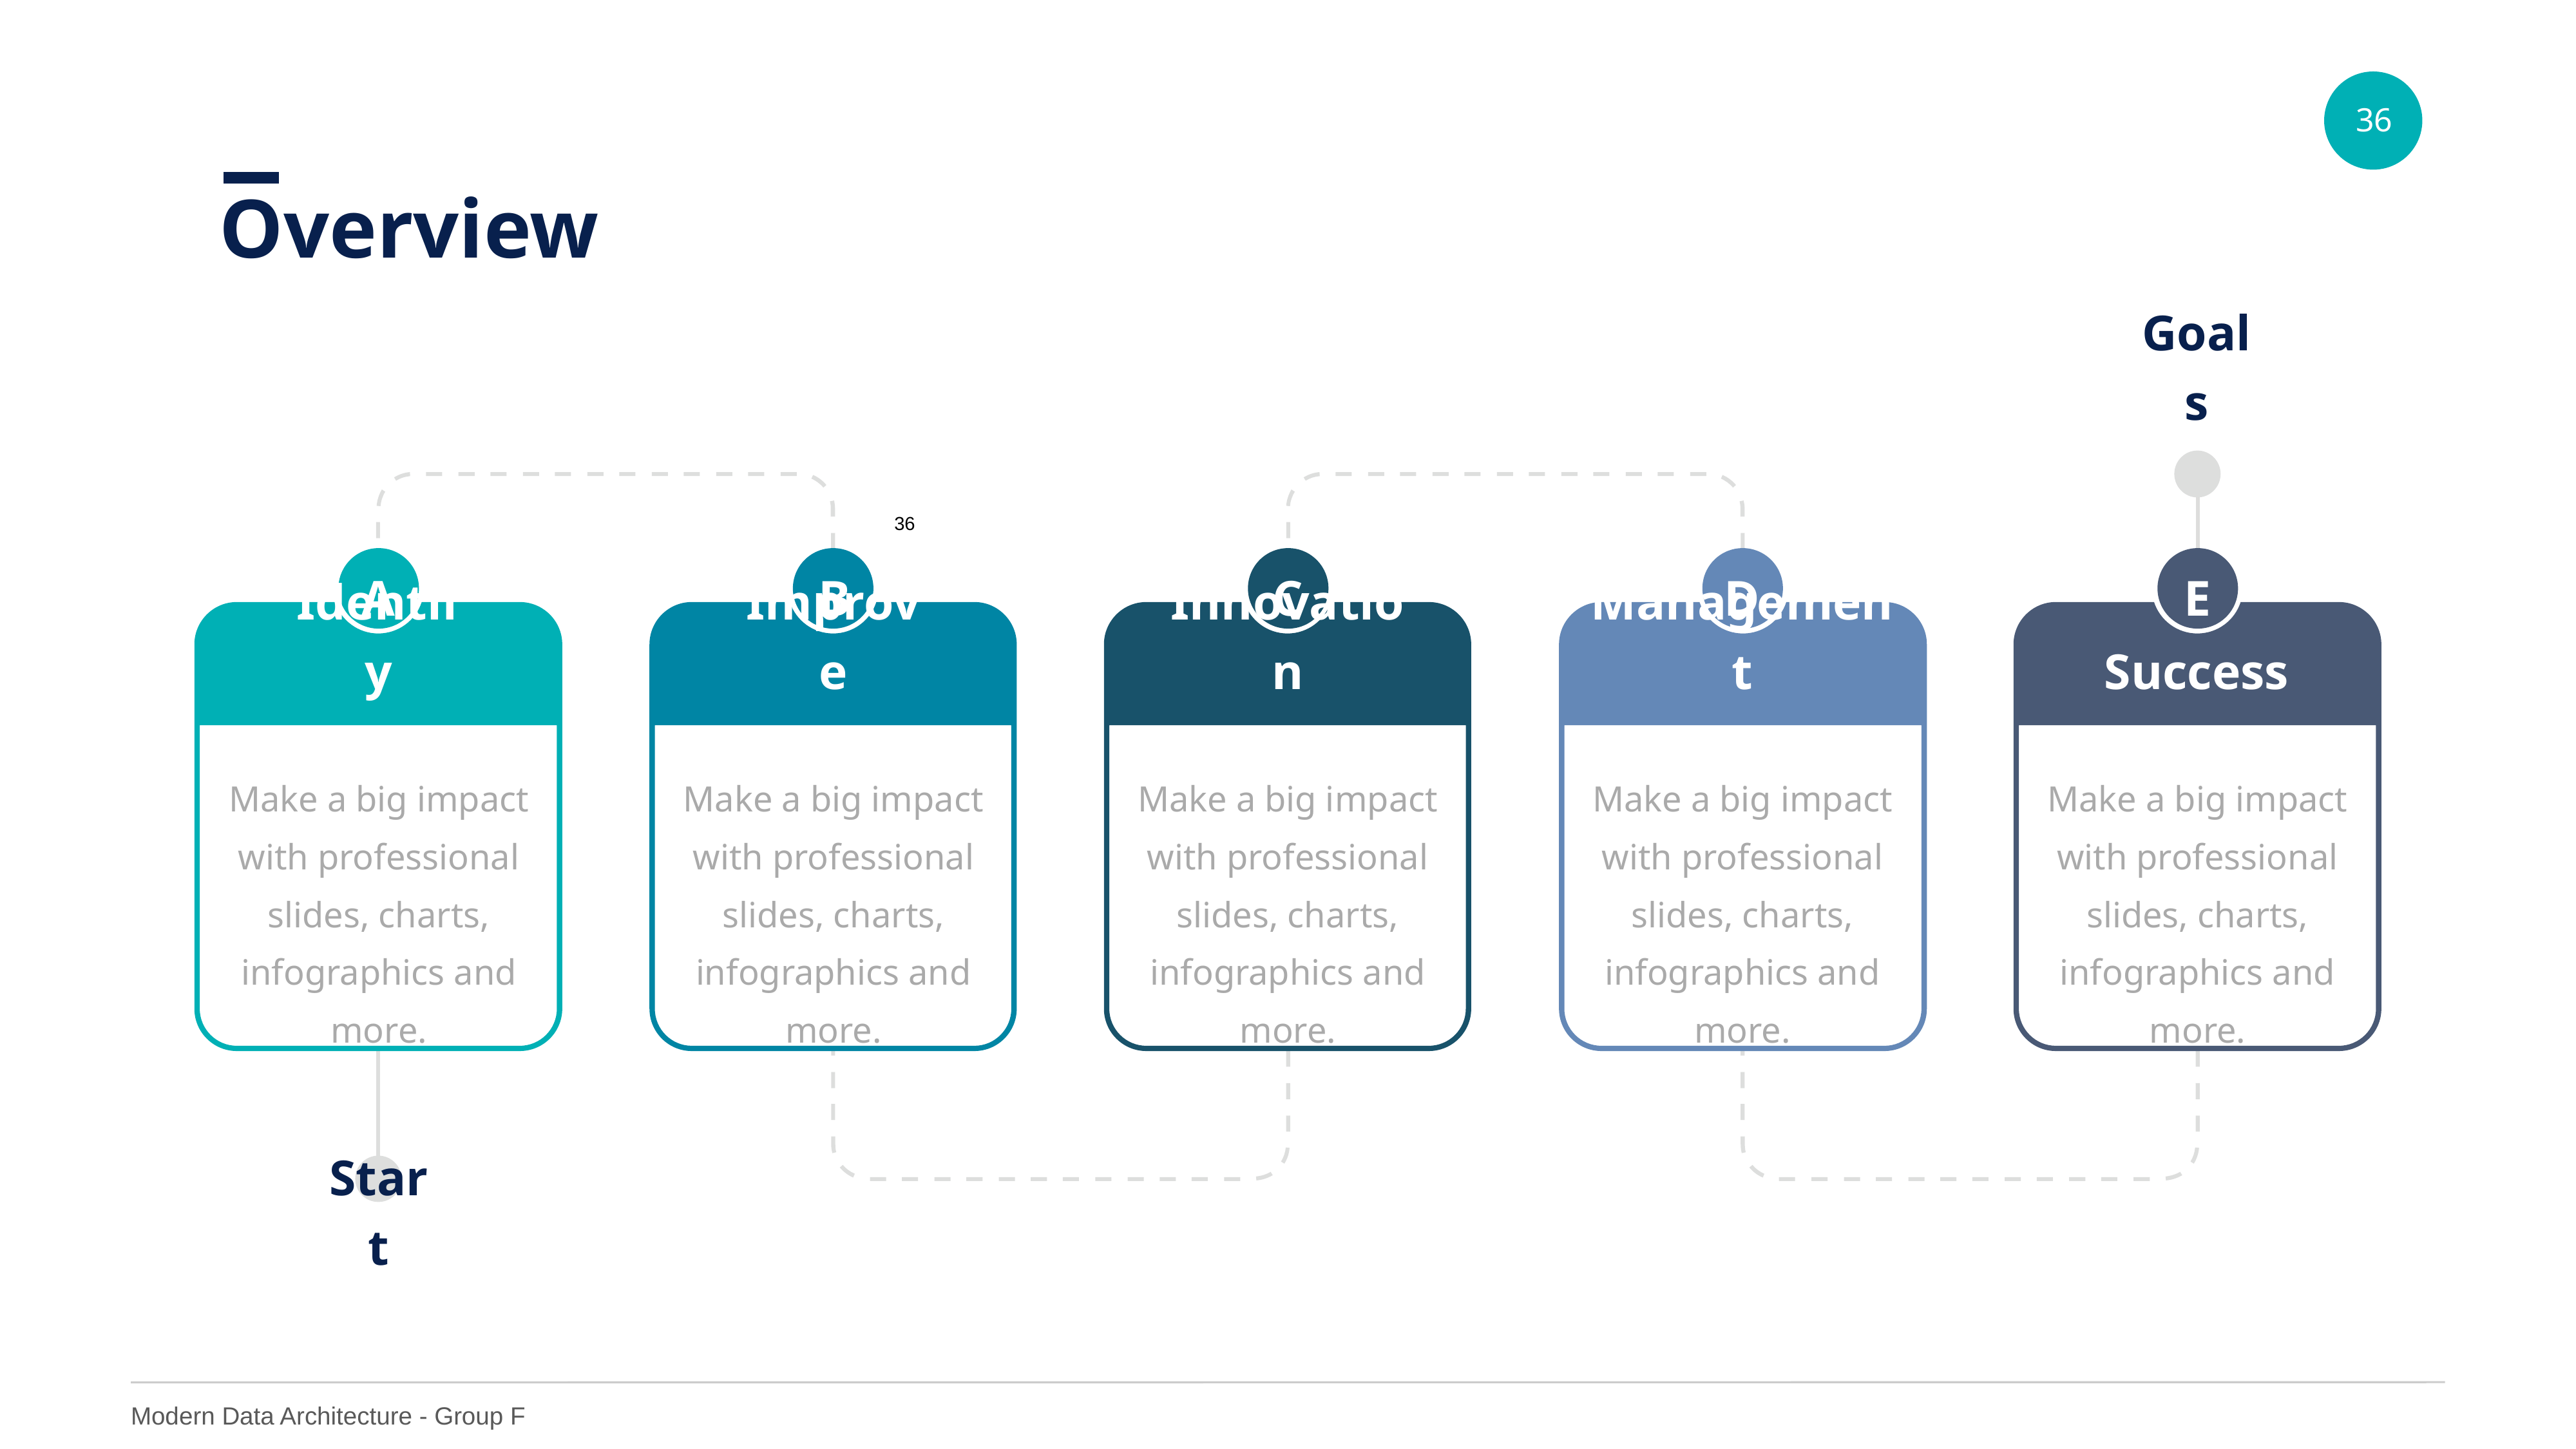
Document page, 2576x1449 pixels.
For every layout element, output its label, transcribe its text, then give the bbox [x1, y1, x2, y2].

text_box [376, 489, 385, 506]
text_box [1972, 1177, 1989, 1181]
text_box [1496, 472, 1513, 477]
text_box [934, 1177, 951, 1181]
text_box [1286, 489, 1295, 506]
text_box [522, 472, 539, 477]
text_box [1272, 548, 1304, 551]
text_box [1286, 1083, 1290, 1099]
text_box [683, 472, 700, 477]
text_box A [351, 551, 405, 630]
text_box [1908, 1177, 1925, 1181]
text_box [870, 1177, 886, 1181]
text_box [2069, 1177, 2086, 1181]
slide_number ‹#› [884, 502, 943, 544]
text_box [619, 472, 636, 477]
text_box [1657, 472, 1674, 477]
text_box [1811, 1177, 1828, 1181]
text_box [1739, 500, 1745, 517]
text_box [1127, 1177, 1144, 1181]
text_box [1690, 472, 1706, 477]
text_box [2195, 1055, 2200, 1067]
text_box [2165, 1171, 2182, 1180]
text_box [831, 1104, 835, 1121]
text_box Success [2089, 624, 2304, 704]
text_box [1741, 533, 1745, 548]
text_box [1559, 607, 1927, 1028]
text_box [1741, 1136, 1746, 1153]
text_box [998, 1177, 1015, 1181]
text_box B [808, 551, 859, 631]
text_box [2036, 1177, 2053, 1181]
text_box D [1714, 551, 1770, 631]
text_box [2221, 555, 2238, 621]
text_box [2157, 556, 2173, 621]
text_box [1741, 1072, 1745, 1088]
text_box [587, 472, 604, 477]
text_box [748, 472, 765, 477]
text_box [649, 601, 1017, 1028]
text_box [363, 548, 395, 551]
text_box [2101, 1177, 2117, 1181]
text_box [1095, 1177, 1112, 1181]
text_box [376, 522, 380, 538]
text_box [780, 472, 797, 477]
text_box [1432, 472, 1449, 477]
text_box Identify [278, 554, 479, 704]
text_box Make a big impact with professional slides, charts, infographics and more. [1563, 756, 1922, 1055]
text_box Innovation [1155, 554, 1420, 704]
text_box [966, 1177, 983, 1181]
text_box [2182, 548, 2214, 551]
text_box Make a big impact with professional slides, charts, infographics and more. [200, 756, 558, 1055]
text_box [831, 1072, 835, 1088]
text_box Start [311, 1131, 446, 1280]
text_box [1368, 472, 1384, 477]
text_box [1561, 472, 1578, 477]
text_box [2013, 601, 2381, 1028]
text_box Goals [2121, 285, 2273, 435]
text_box [2190, 1147, 2199, 1164]
text_box [2174, 450, 2221, 498]
text_box [555, 472, 571, 477]
text_box [651, 472, 668, 477]
text_box [2133, 1177, 2150, 1181]
text_box [1286, 1115, 1290, 1132]
text_box [1529, 472, 1545, 477]
text_box [1625, 472, 1642, 477]
text_box Management [1579, 554, 1905, 704]
text_box [224, 173, 279, 184]
text_box [1335, 472, 1352, 477]
text_box [830, 500, 835, 517]
text_box [1224, 1177, 1241, 1181]
text_box [1940, 1177, 1957, 1181]
text_box [1464, 472, 1481, 477]
text_box [1876, 1177, 1893, 1181]
text_box [1749, 1164, 1764, 1178]
text_box [1103, 601, 1471, 1028]
text_box Overview [209, 173, 625, 279]
text_box [1593, 472, 1610, 477]
text_box [458, 472, 475, 477]
text_box Make a big impact with professional slides, charts, infographics and more. [2018, 756, 2377, 1055]
text_box [394, 472, 410, 481]
text_box C [1260, 551, 1315, 631]
text_box [1400, 472, 1417, 477]
text_box [1191, 1177, 1208, 1181]
text_box [426, 472, 443, 477]
text_box [831, 1136, 837, 1153]
text_box [1844, 1177, 1860, 1181]
text_box [1303, 472, 1320, 481]
text_box [1255, 1171, 1273, 1180]
text_box [1741, 1104, 1745, 1121]
text_box [1721, 475, 1736, 488]
text_box [1779, 1177, 1795, 1181]
text_box [2005, 1177, 2021, 1181]
text_box [1286, 522, 1290, 538]
text_box E [2173, 551, 2221, 631]
text_box [839, 1164, 855, 1178]
text_box [1727, 548, 1759, 551]
text_box Make a big impact with professional slides, charts, infographics and more. [1109, 756, 1467, 1055]
text_box Improve [727, 554, 940, 704]
text_box [1286, 1055, 1290, 1067]
text_box [831, 533, 835, 548]
text_box [2195, 1083, 2200, 1099]
text_box [2195, 498, 2200, 548]
text_box [376, 1055, 380, 1131]
text_box [194, 601, 562, 1030]
text_box [716, 472, 732, 477]
text_box [811, 475, 826, 488]
text_box [1062, 1177, 1079, 1181]
text_box [2195, 1115, 2200, 1132]
text_box [1281, 1147, 1290, 1164]
text_box Make a big impact with professional slides, charts, infographics and more. [654, 756, 1013, 1055]
text_box [490, 472, 507, 477]
text_box [817, 548, 849, 551]
text_box [902, 1177, 919, 1181]
text_box [1031, 1177, 1047, 1181]
text_box [1159, 1177, 1176, 1181]
